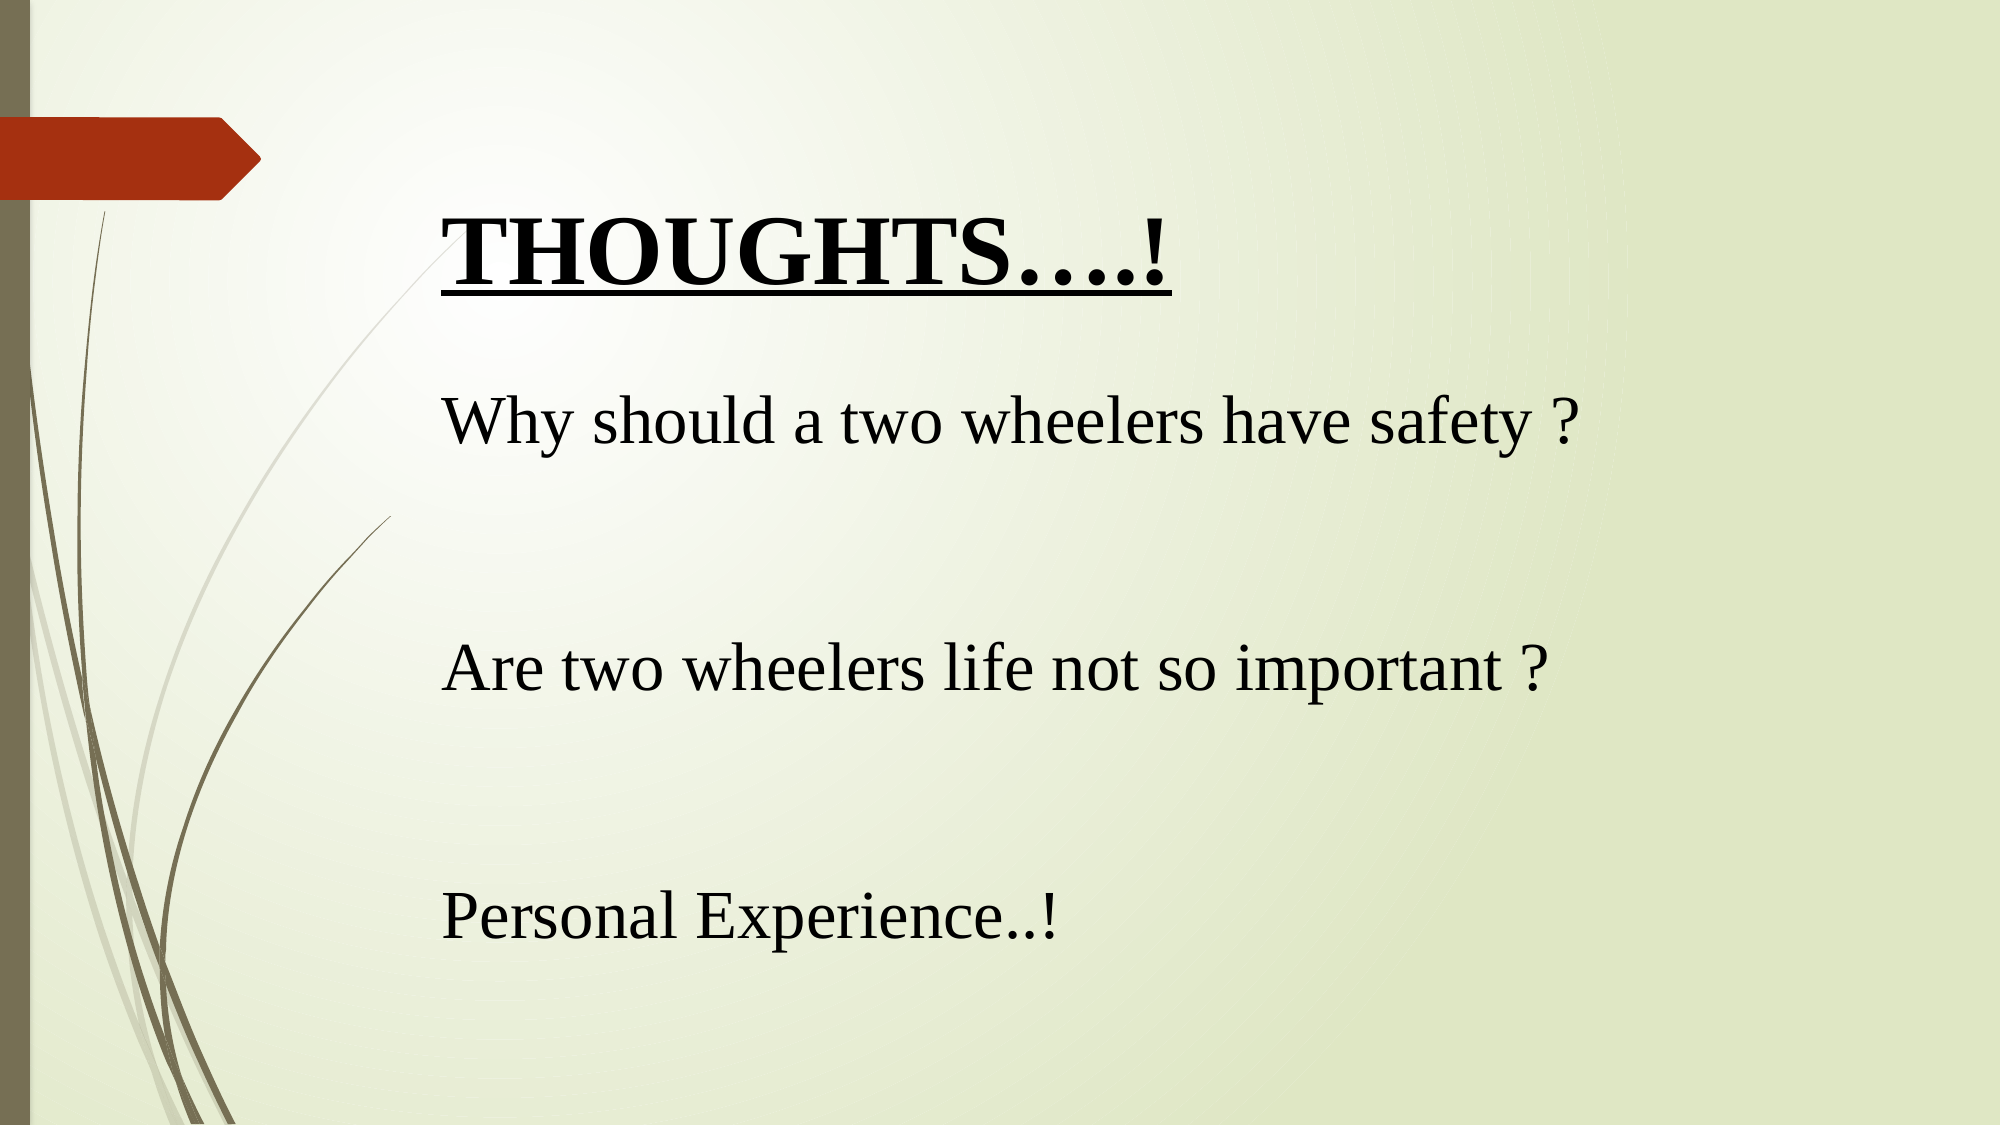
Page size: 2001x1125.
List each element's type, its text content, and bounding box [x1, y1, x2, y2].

text_box THOUGHTS….! Why should a two wheelers have safety ? Are two wheelers life not so important ? Personal Experience..! [426, 177, 1854, 1070]
